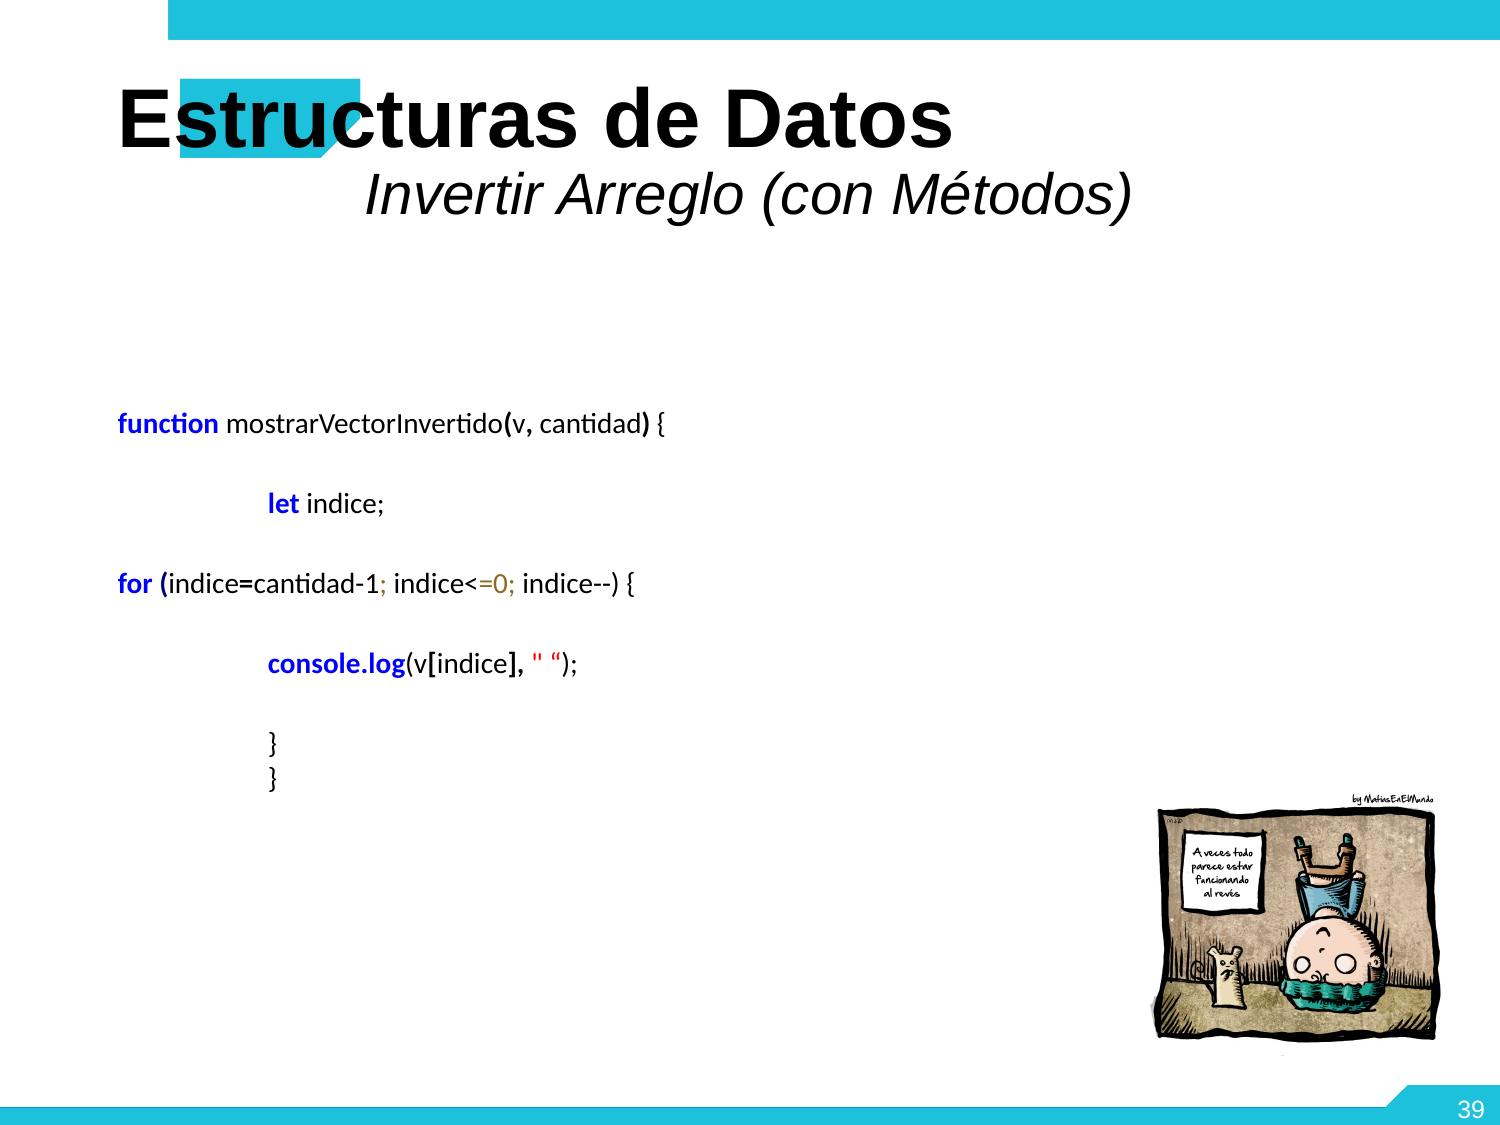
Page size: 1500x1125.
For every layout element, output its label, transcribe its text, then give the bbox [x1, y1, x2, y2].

text_box function mostrarVectorInvertido(v, cantidad) { let indice; for (indice=cantidad-1; indice<=0; indice--) { console.log(v[indice], " “); } } [103, 397, 1500, 790]
picture [1146, 789, 1456, 1056]
text_box Estructuras de Datos Invertir Arreglo (con Métodos) [103, 45, 1397, 246]
text_box <number> [1408, 1078, 1500, 1125]
